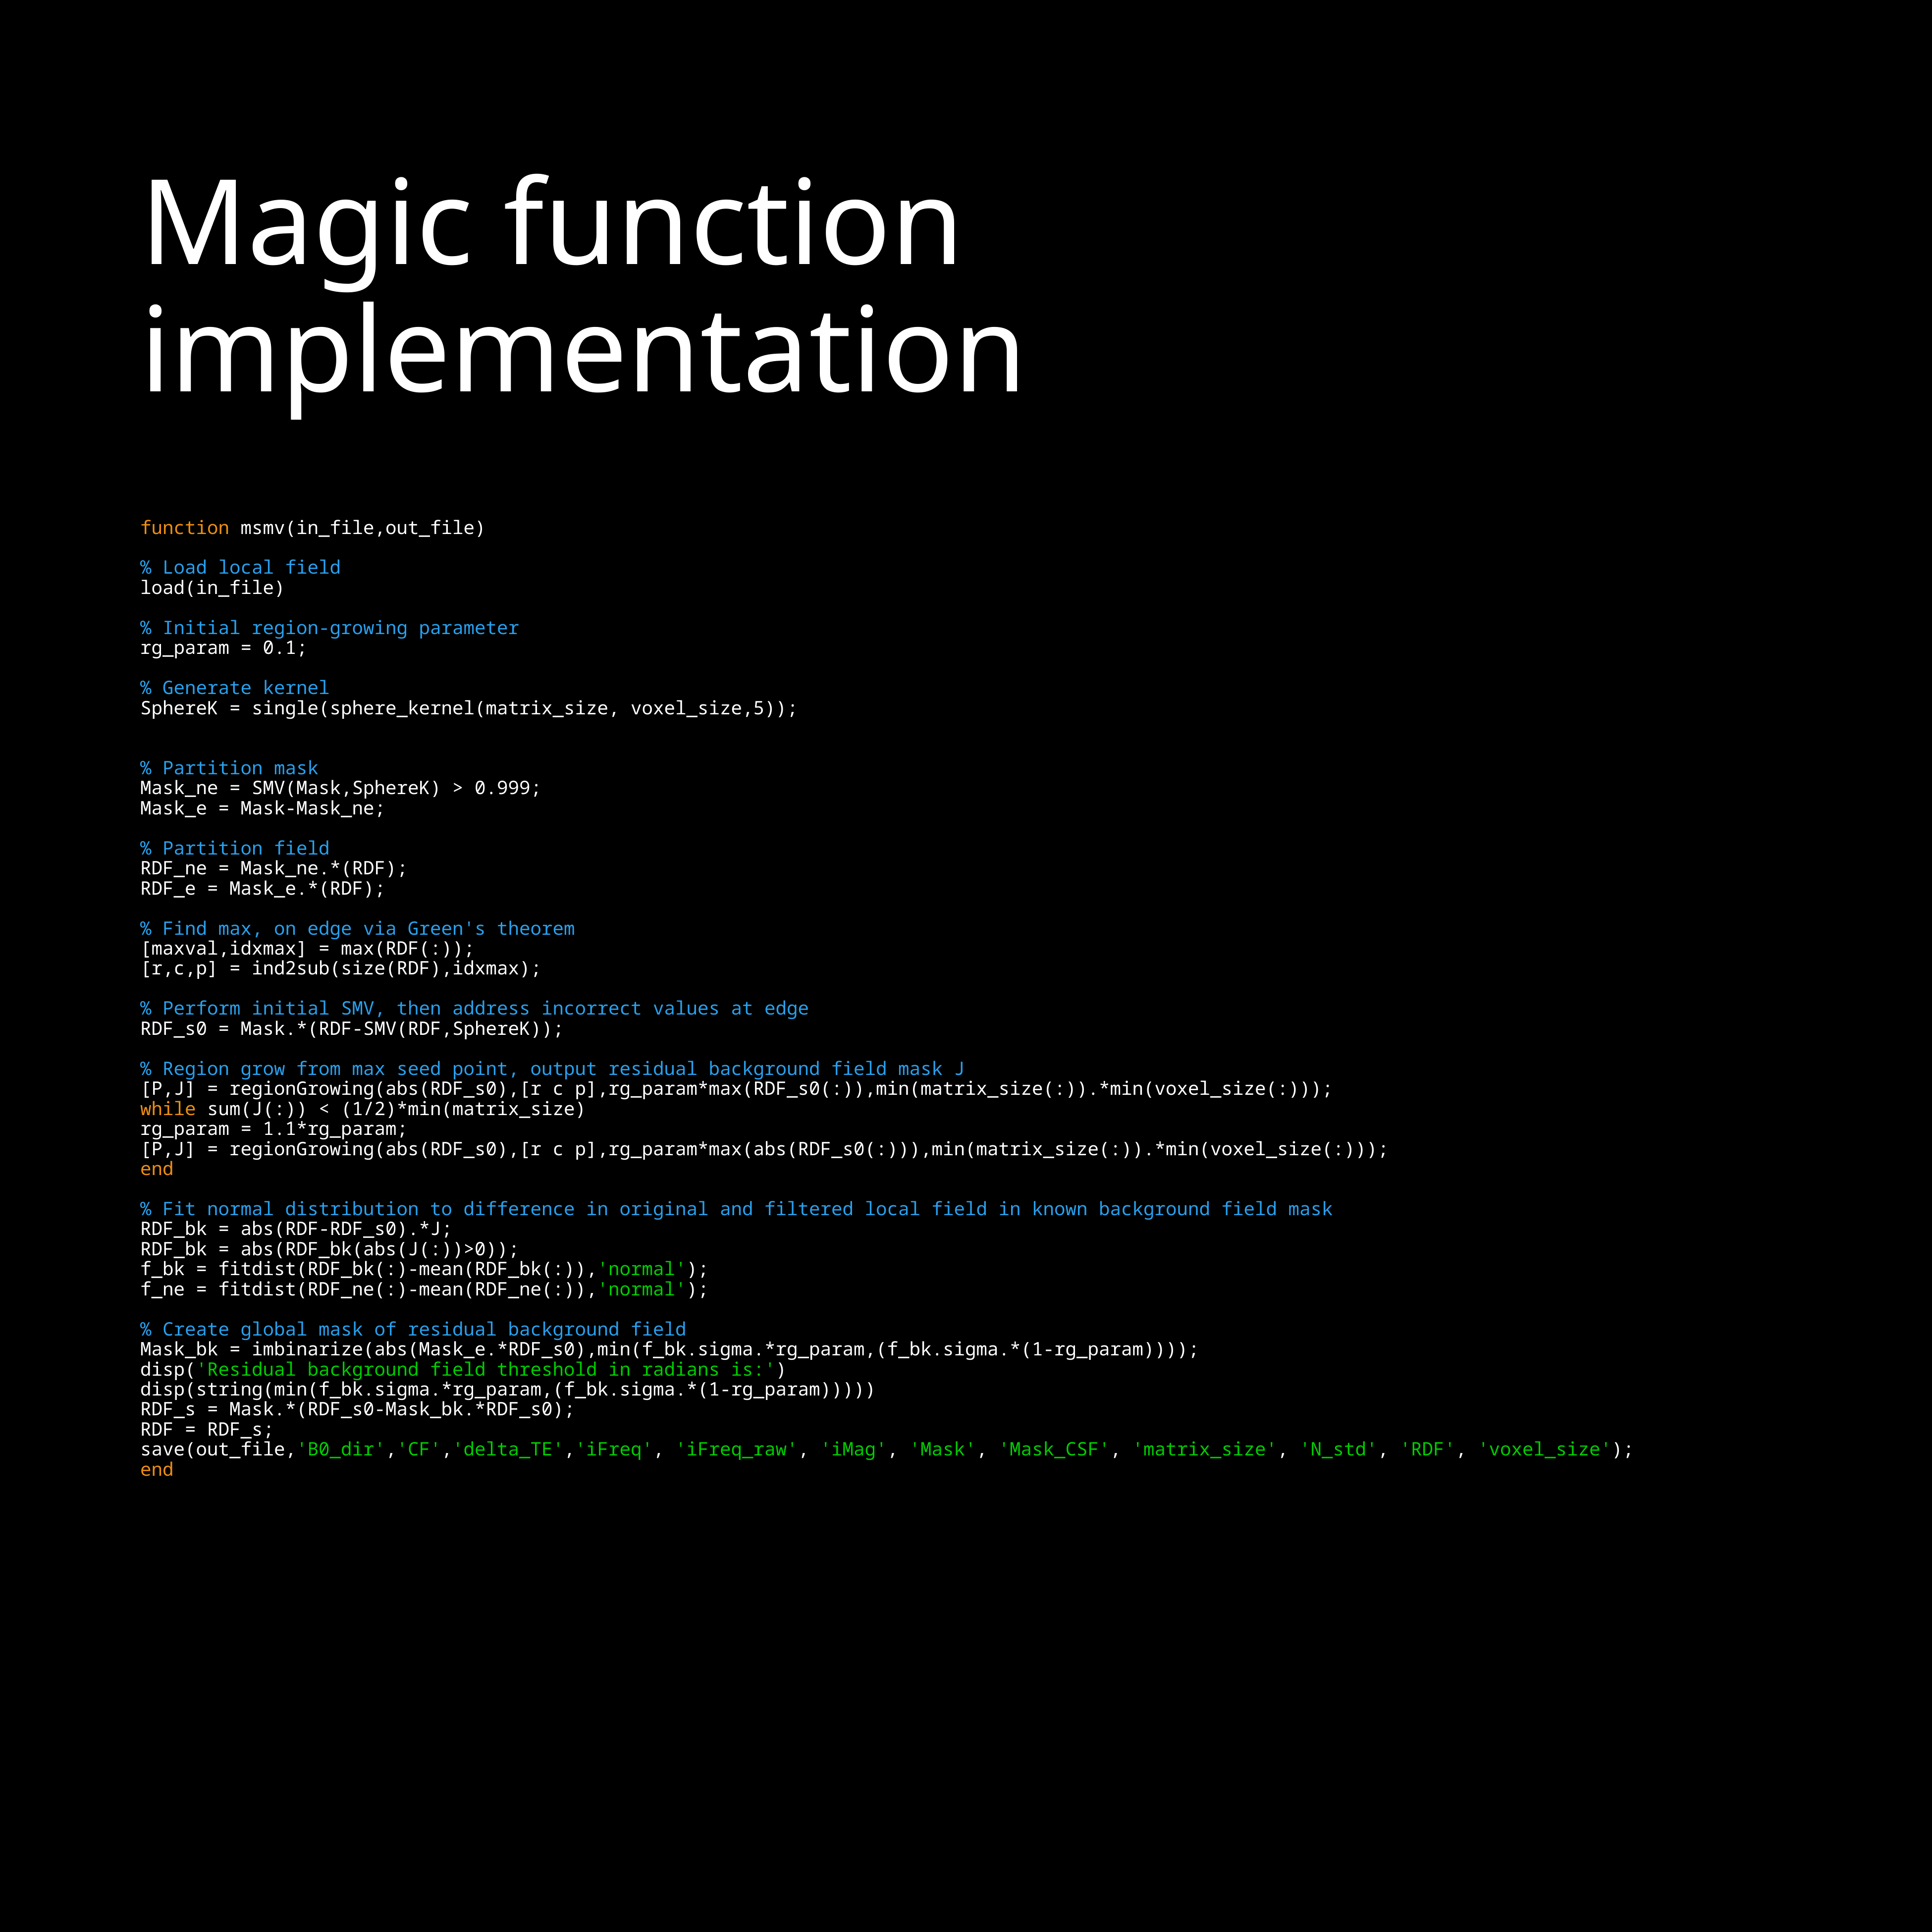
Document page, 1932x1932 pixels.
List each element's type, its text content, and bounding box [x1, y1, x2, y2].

title Magic function implementation [133, 103, 1799, 477]
list function msmv(in_file,out_file) % Load local field load(in_file) % Initial region-growing parameter rg_param = 0.1; % Generate kernel SphereK = single(sphere_kernel(matrix_size, voxel_size,5)); % Partition mask Mask_ne = SMV(Mask,SphereK) > 0.999; Mask_e = Mask-Mask_ne; % Partition field RDF_ne = Mask_ne.*(RDF); RDF_e = Mask_e.*(RDF); % Find max, on edge via Green's theorem [maxval,idxmax] = max(RDF(:)); [r,c,p] = ind2sub(size(RDF),idxmax); % Perform initial SMV, then address incorrect values at edge RDF_s0 = Mask.*(RDF-SMV(RDF,SphereK)); % Region grow from max seed point, output residual background field mask J [P,J] = regionGrowing(abs(RDF_s0),[r c p],rg_param*max(RDF_s0(:)),min(matrix_size(:)).*min(voxel_size(:))); while sum(J(:)) < (1/2)*min(matrix_size) rg_param = 1.1*rg_param; [P,J] = regionGrowing(abs(RDF_s0),[r c p],rg_param*max(abs(RDF_s0(:))),min(matrix_size(:)).*min(voxel_size(:))); end % Fit normal distribution to difference in original and filtered local field in known background field mask RDF_bk = abs(RDF-RDF_s0).*J; RDF_bk = abs(RDF_bk(abs(J(:))>0)); f_bk = fitdist(RDF_bk(:)-mean(RDF_bk(:)),'normal'); f_ne = fitdist(RDF_ne(:)-mean(RDF_ne(:)),'normal'); % Create global mask of residual background field Mask_bk = imbinarize(abs(Mask_e.*RDF_s0),min(f_bk.sigma.*rg_param,(f_bk.sigma.*(1-rg_param)))); disp('Residual background field threshold in radians is:') disp(string(min(f_bk.sigma.*rg_param,(f_bk.sigma.*(1-rg_param))))) RDF_s = Mask.*(RDF_s0-Mask_bk.*RDF_s0); RDF = RDF_s; save(out_file,'B0_dir','CF','delta_TE','iFreq', 'iFreq_raw', 'iMag', 'Mask', 'Mask_CSF', 'matrix_size', 'N_std', 'RDF', 'voxel_size'); end [133, 514, 1799, 1740]
